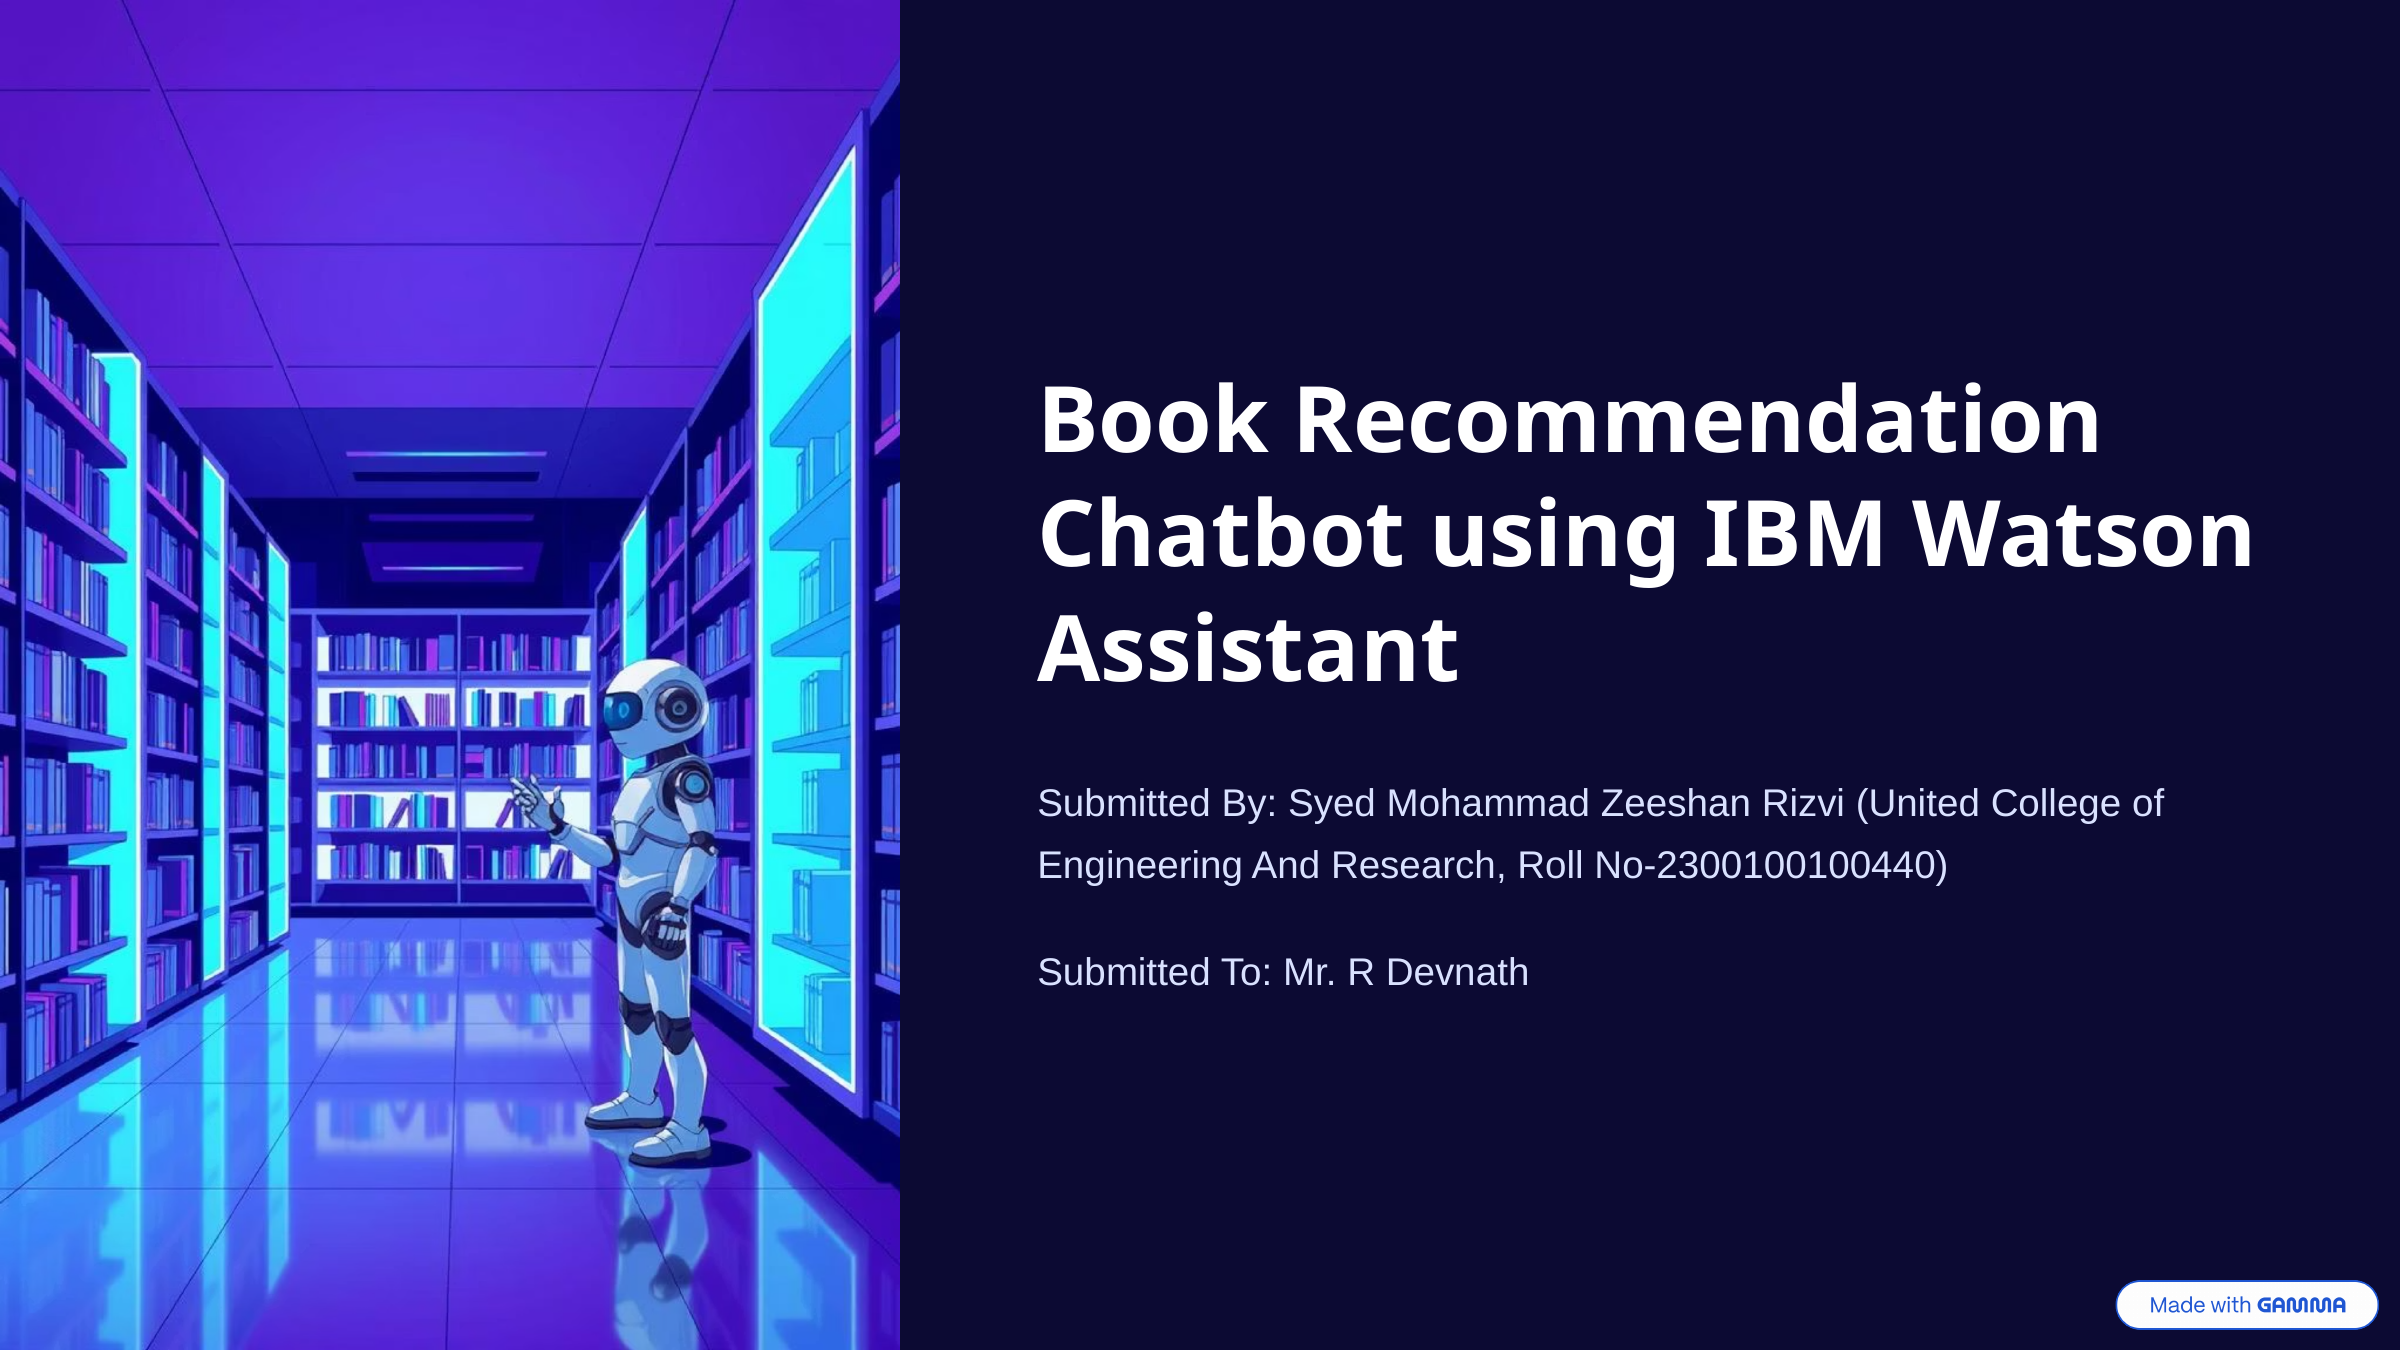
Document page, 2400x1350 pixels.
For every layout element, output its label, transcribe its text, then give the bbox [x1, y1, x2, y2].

picture [0, 0, 900, 1350]
text_box Submitted By: Syed Mohammad Zeeshan Rizvi (United College of Engineering And Research, Roll No-2300100100440) [1037, 761, 2263, 887]
text_box Book Recommendation Chatbot using IBM Watson Assistant [1037, 355, 2263, 703]
picture [2106, 1271, 2389, 1339]
text_box Submitted To: Mr. R Devnath [1037, 931, 2263, 994]
